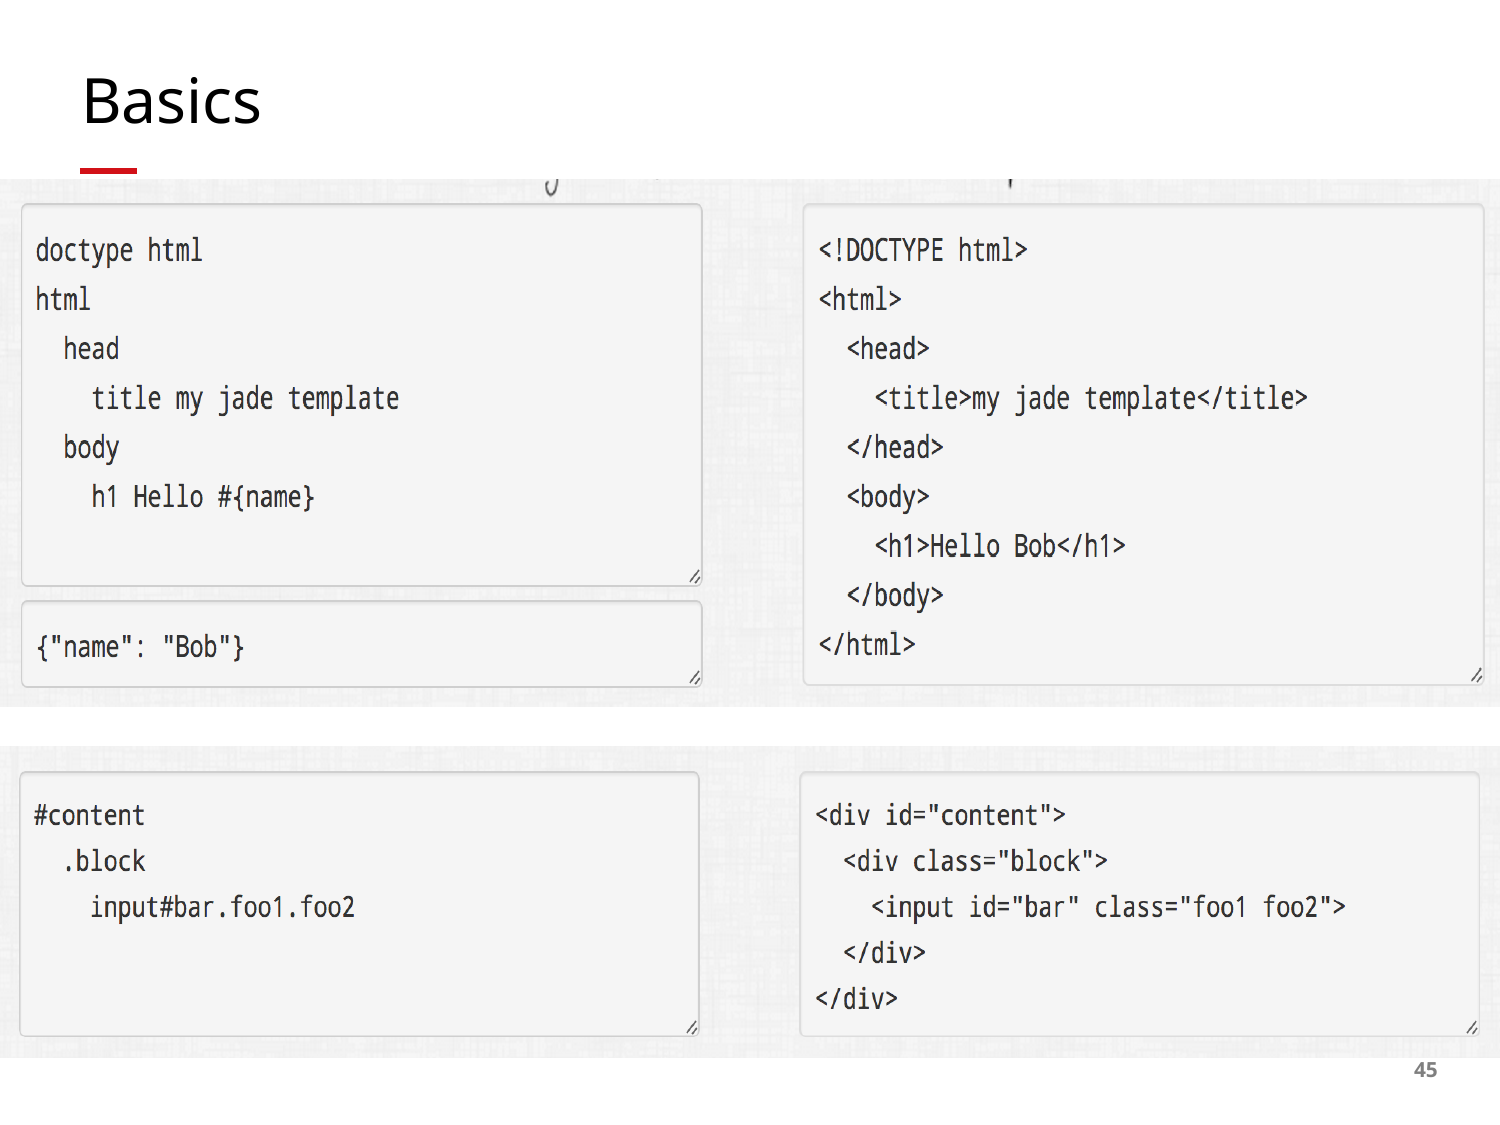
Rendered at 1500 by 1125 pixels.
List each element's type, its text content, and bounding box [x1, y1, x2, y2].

picture [0, 179, 1500, 707]
picture [0, 746, 1500, 1058]
title Basics [81, 68, 1421, 138]
